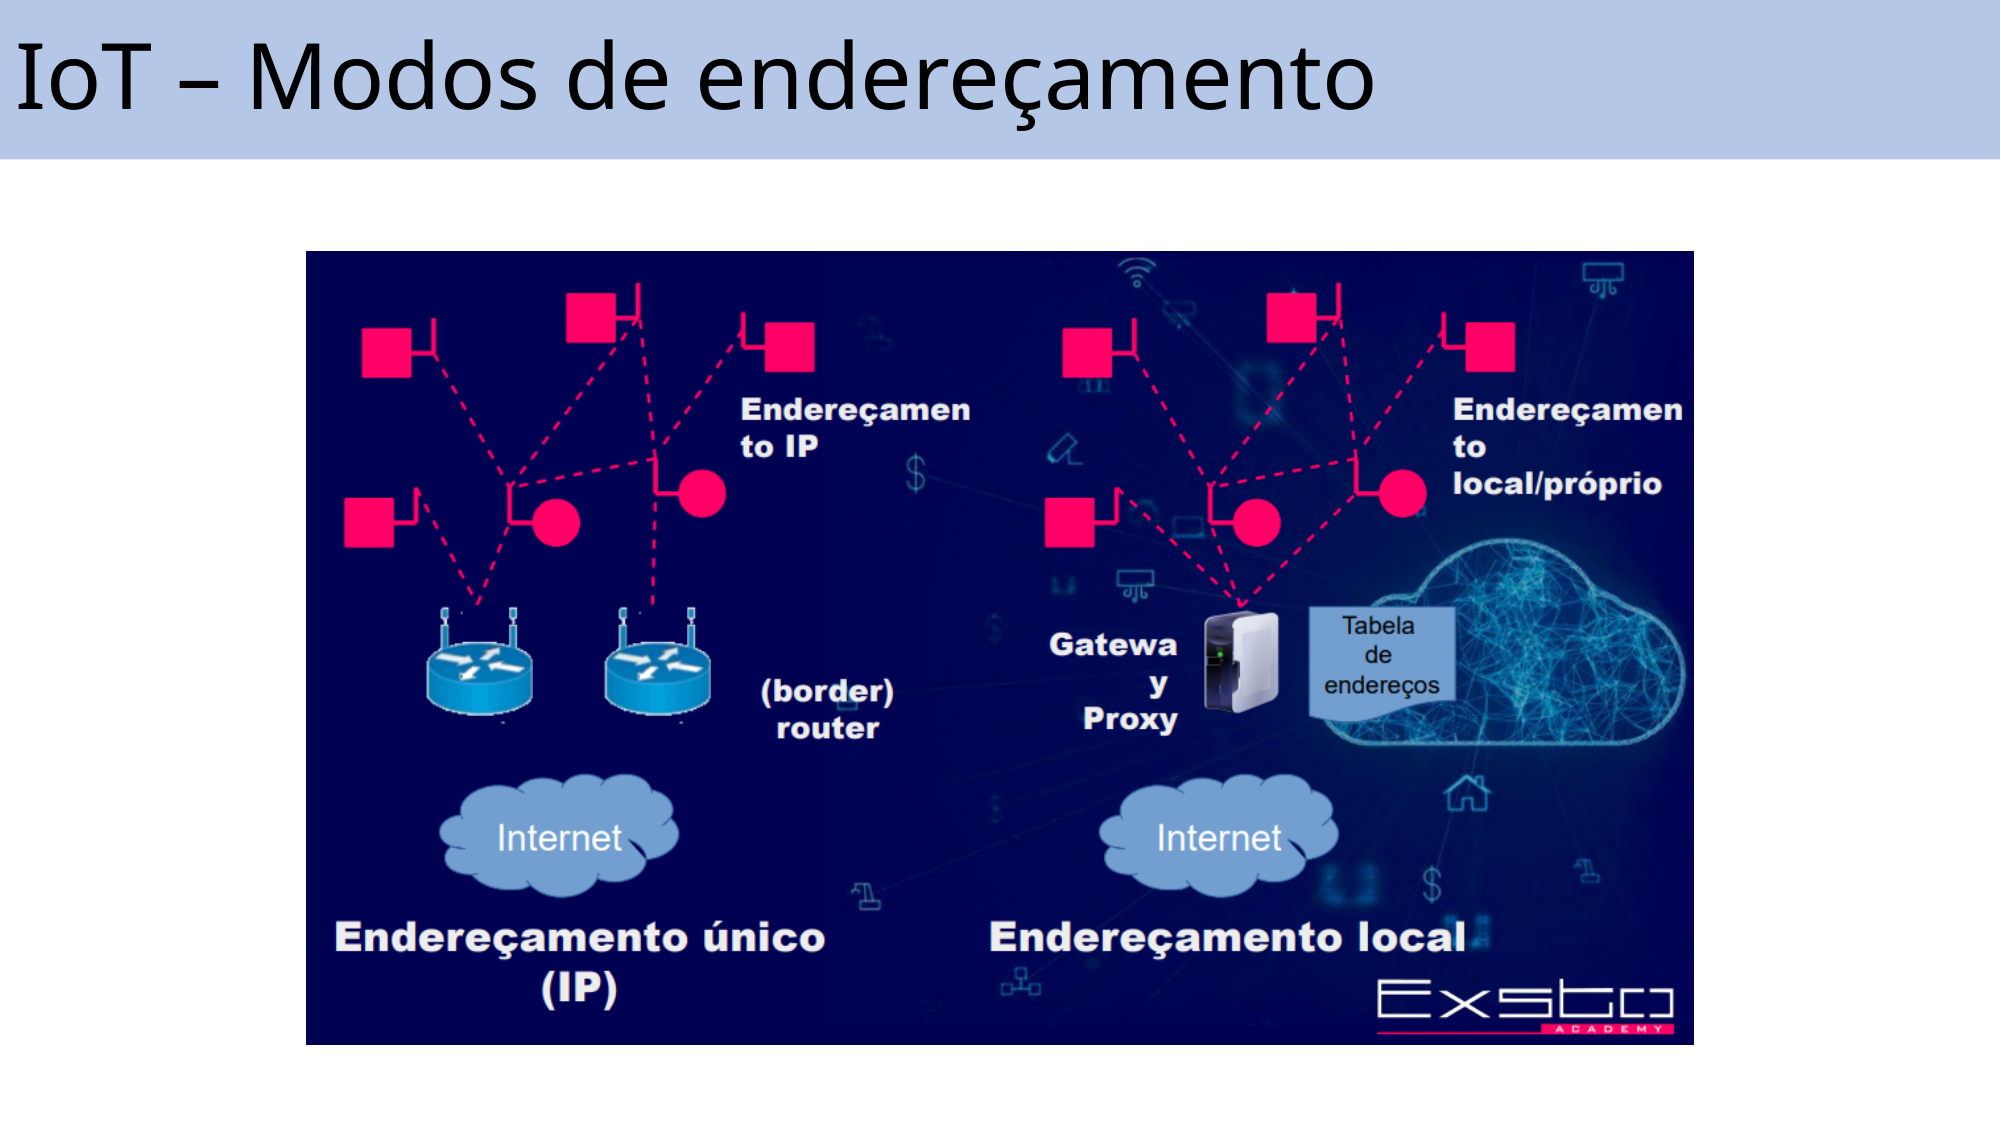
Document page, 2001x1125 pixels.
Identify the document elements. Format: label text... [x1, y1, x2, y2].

picture [306, 251, 1694, 1045]
title IoT – Modos de endereçamento [0, 0, 2000, 160]
